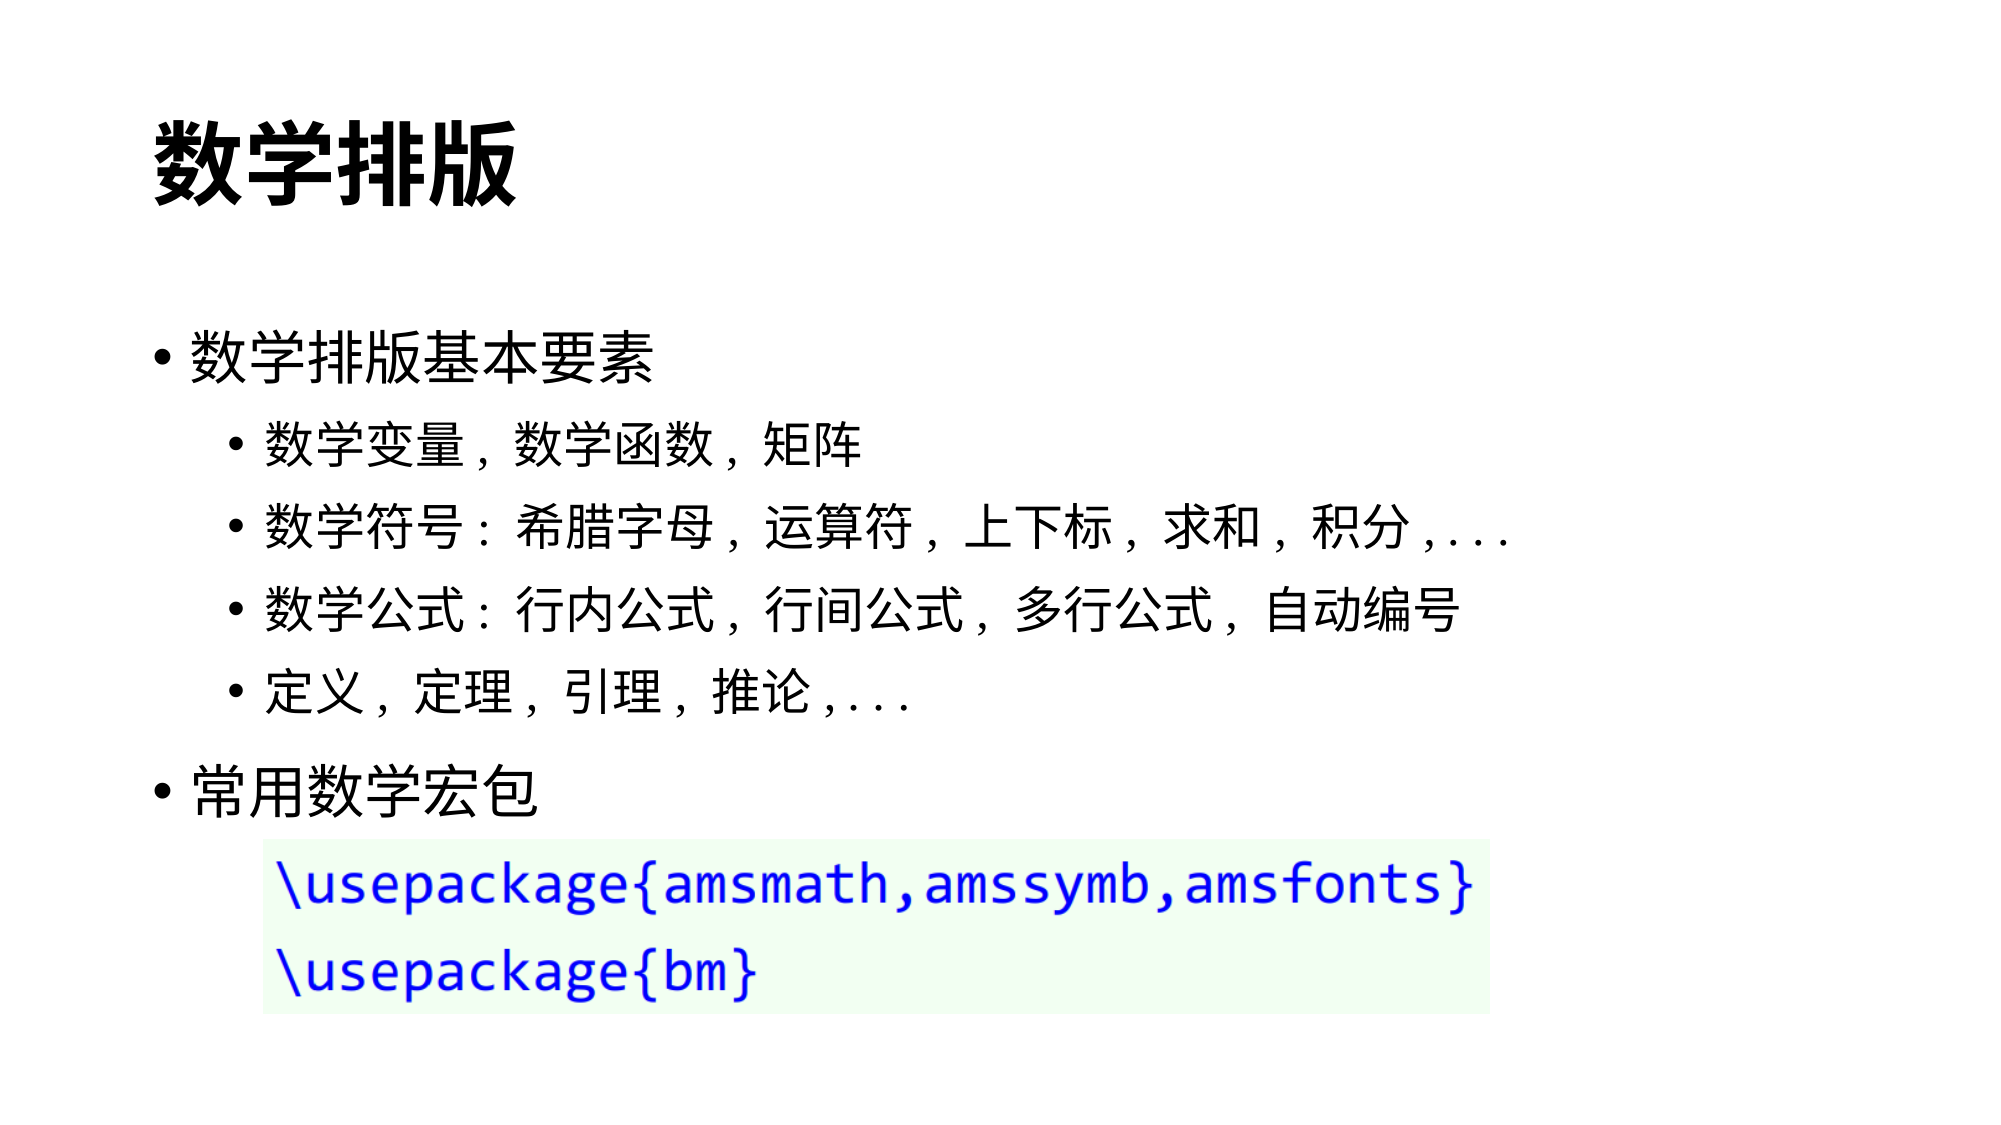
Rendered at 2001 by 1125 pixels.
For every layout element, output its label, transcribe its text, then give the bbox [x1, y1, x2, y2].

title 数学排版 [137, 59, 1863, 278]
list 数学排版基本要素 数学变量, 数学函数, 矩阵 数学符号: 希腊字母, 运算符, 上下标, 求和, 积分, . . . 数学公式: 行内公式, 行间公式, 多行公式, 自动编号 定义, 定理, 引理, 推论, . . . 常用数学宏包 [137, 299, 1863, 1014]
picture [263, 839, 1490, 1014]
